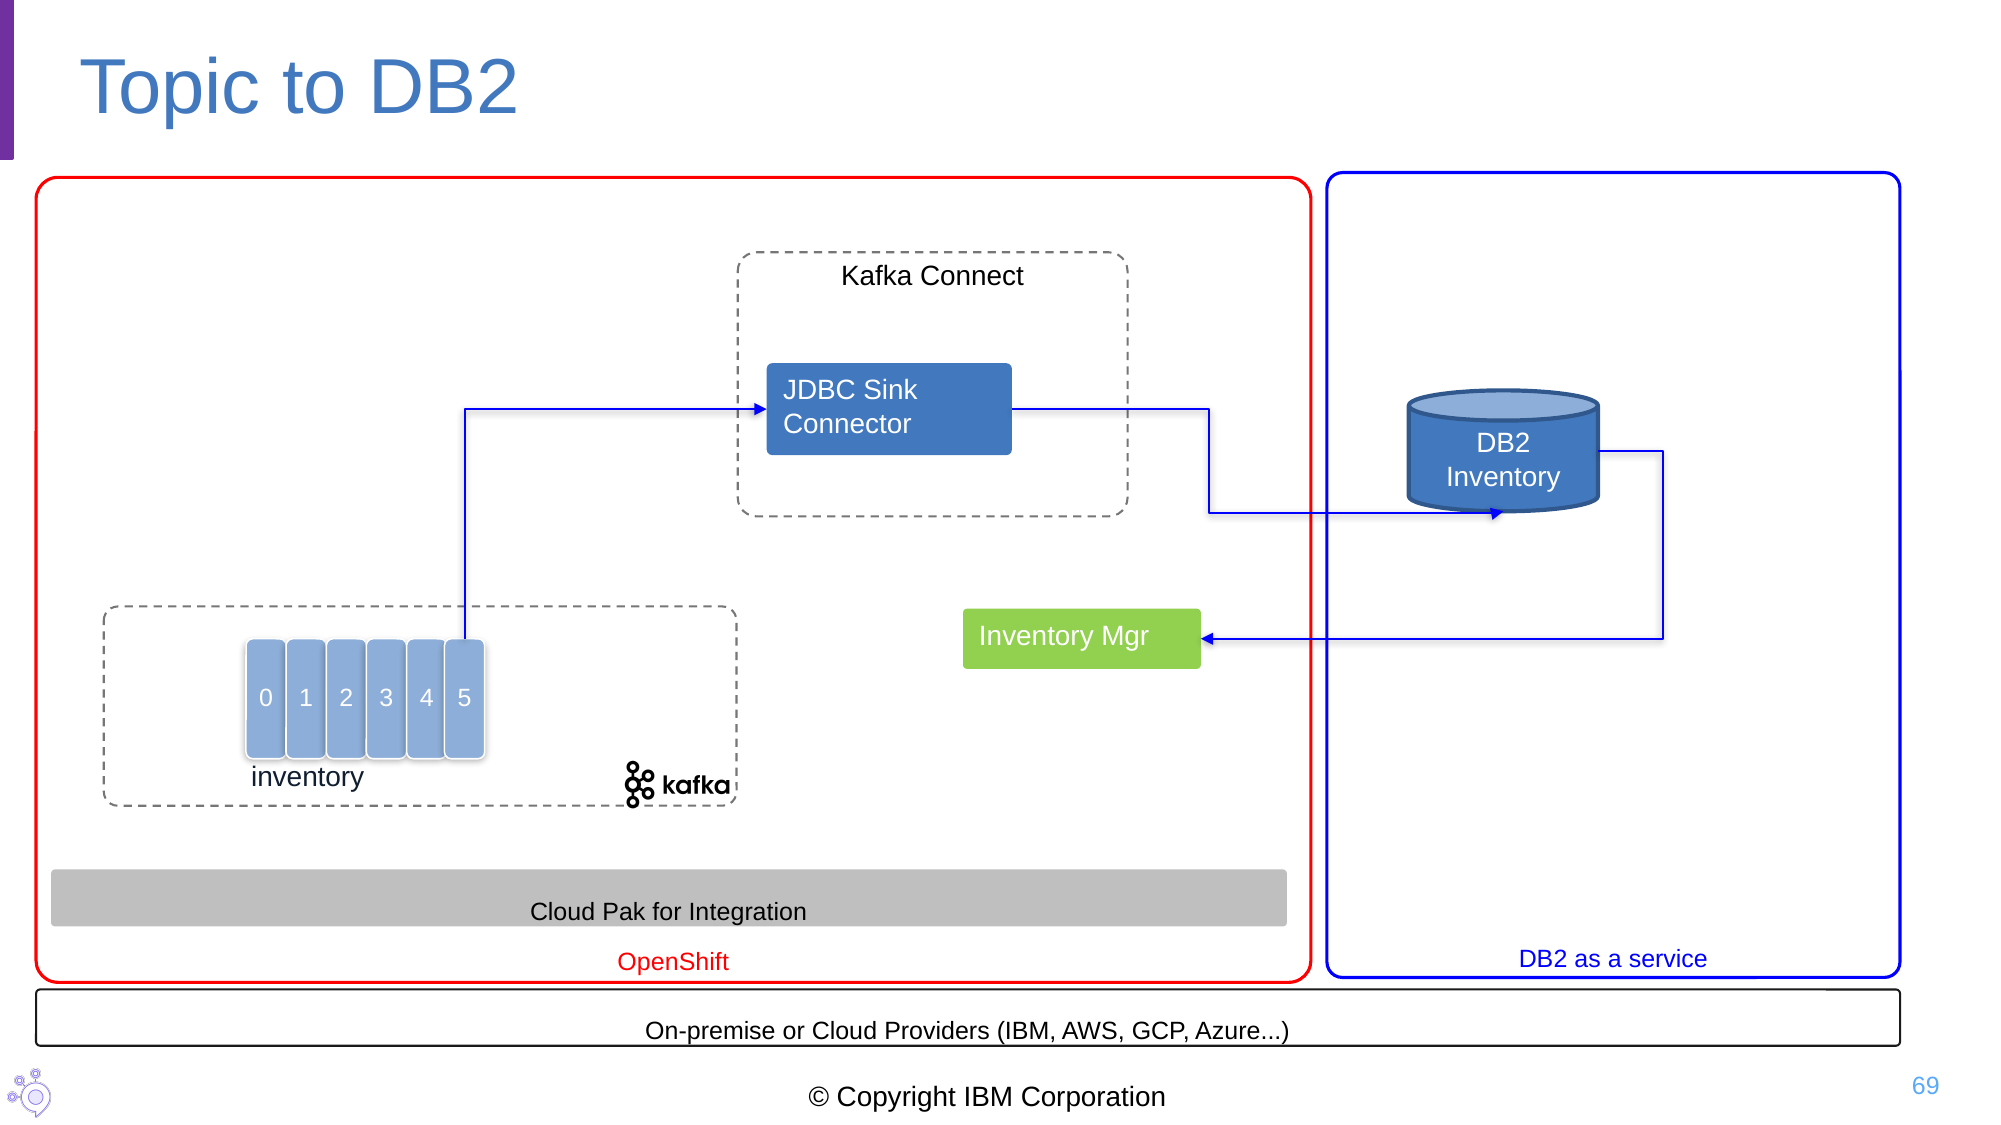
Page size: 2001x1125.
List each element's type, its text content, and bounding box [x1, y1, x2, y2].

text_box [1011, 408, 1410, 452]
picture [616, 752, 737, 816]
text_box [1288, 423, 1416, 727]
title Topic to DB2 [63, 9, 1901, 155]
text_box Cloud Pak for Integration [51, 869, 1287, 927]
text_box On-premise or Cloud Providers (IBM, AWS, GCP, Azure...) [36, 989, 1901, 1046]
text_box DB2 as a service [1326, 172, 1900, 978]
text_box OpenShift [36, 177, 1311, 983]
slide_number 69 [1867, 1054, 1955, 1115]
text_box Inventory Mgr [960, 606, 1203, 671]
picture [7, 1068, 51, 1118]
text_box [500, 372, 731, 676]
